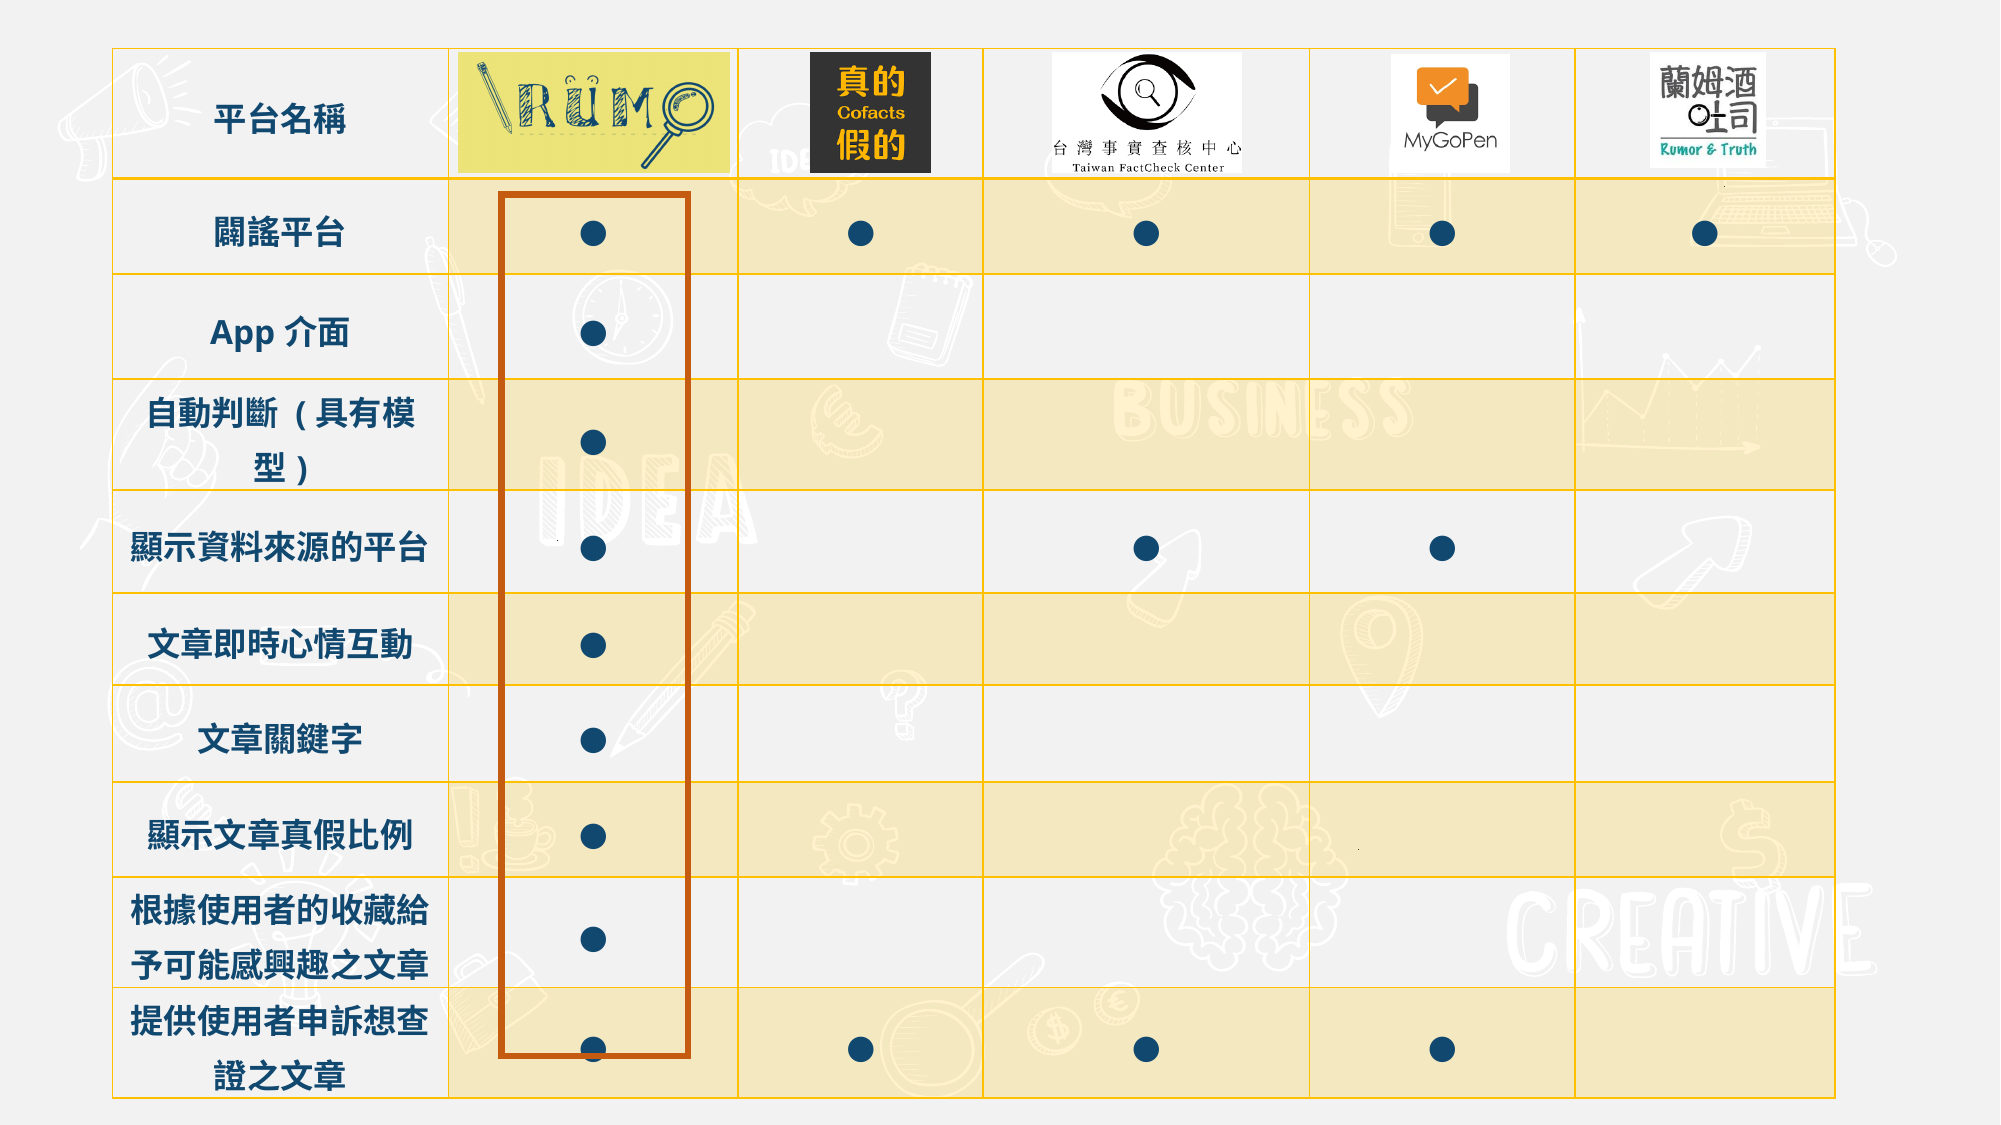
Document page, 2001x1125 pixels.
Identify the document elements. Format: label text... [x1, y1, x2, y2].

table_cell [984, 686, 1309, 781]
table_cell [739, 878, 982, 987]
table_header 平台名稱 [113, 49, 448, 177]
table_cell ● [739, 988, 982, 1097]
table_cell 顯示文章真假比例 [113, 783, 448, 876]
table_header [739, 49, 982, 177]
table_cell 自動判斷 (具有模型) [113, 380, 448, 489]
table_cell [1576, 594, 1834, 684]
table_cell [1310, 275, 1574, 378]
table_cell ● [449, 380, 500, 489]
table_header [1310, 49, 1574, 177]
table_cell 顯示資料來源的平台 [113, 491, 448, 592]
picture [1650, 52, 1766, 168]
table_cell [1576, 491, 1834, 592]
table_cell [1310, 594, 1574, 684]
table_cell ● [689, 686, 737, 781]
table_cell 闢謠平台 [113, 180, 448, 273]
table_cell ● [984, 180, 1309, 273]
table_cell [1576, 783, 1834, 876]
table_cell ● [689, 594, 737, 684]
table_cell ● [1310, 988, 1574, 1097]
table_cell ● [689, 380, 737, 489]
table_cell ● [449, 686, 500, 781]
table_cell ● [1310, 491, 1574, 592]
table_cell ● [689, 491, 737, 592]
table_header [984, 49, 1309, 177]
table_cell ● [449, 988, 737, 1097]
table_cell ● [689, 878, 737, 987]
picture [810, 52, 931, 173]
table_cell ● [449, 491, 500, 592]
text_box [500, 193, 689, 1057]
table_cell ● [449, 275, 500, 378]
table_cell [739, 380, 982, 489]
table_cell [1310, 783, 1574, 876]
table_cell [984, 380, 1309, 489]
table_cell 文章關鍵字 [113, 686, 448, 781]
table_cell ● [984, 491, 1309, 592]
table_cell [739, 275, 982, 378]
table_cell [1576, 275, 1834, 378]
table_cell ● [739, 180, 982, 273]
table_cell ● [689, 783, 737, 876]
table_cell ● [984, 988, 1309, 1097]
table_cell [1576, 686, 1834, 781]
table_cell [1576, 380, 1834, 489]
table_cell ● [1310, 180, 1574, 273]
table_cell App介面 [113, 275, 448, 378]
table_cell 文章即時心情互動 [113, 594, 448, 684]
table_cell [1576, 988, 1834, 1097]
table_cell [739, 783, 982, 876]
table_cell [739, 594, 982, 684]
table_cell [739, 686, 982, 781]
table_cell ● [449, 180, 737, 273]
table_cell ● [689, 275, 737, 378]
table_cell [1310, 878, 1574, 987]
table_cell [1310, 686, 1574, 781]
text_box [458, 52, 730, 173]
table_cell [1576, 878, 1834, 987]
table_cell 根據使用者的收藏給予可能感興趣之文章 [113, 878, 448, 987]
table_cell ● [449, 594, 500, 684]
table_cell 提供使用者申訴想查證之文章 [113, 988, 448, 1097]
table_cell [1310, 380, 1574, 489]
table_cell ● [449, 878, 500, 987]
table_cell ● [1576, 180, 1834, 273]
picture [1052, 52, 1242, 173]
table_cell [739, 491, 982, 592]
picture [1391, 54, 1510, 173]
table_cell [984, 878, 1309, 987]
table_cell [984, 783, 1309, 876]
table_header [449, 49, 737, 177]
table_cell [984, 594, 1309, 684]
table_header [1576, 49, 1834, 177]
table_cell [984, 275, 1309, 378]
table_cell ● [449, 783, 500, 876]
